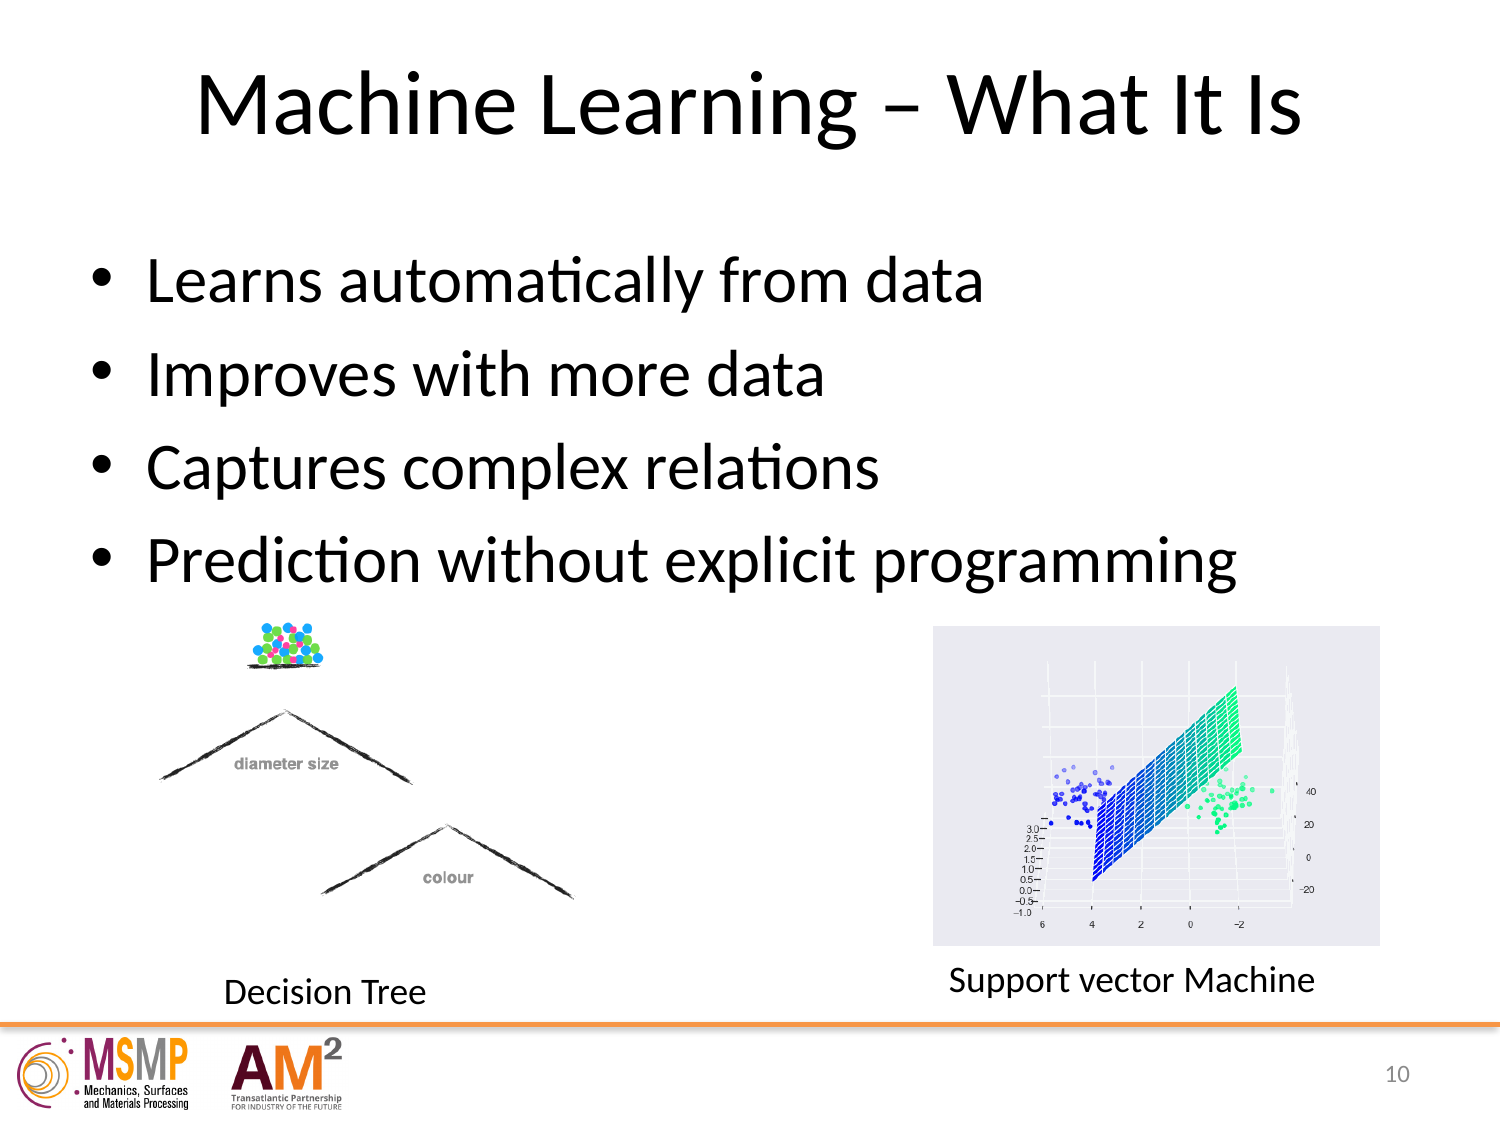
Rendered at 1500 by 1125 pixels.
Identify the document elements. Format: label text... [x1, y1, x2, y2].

slide_number 10 [1074, 1042, 1425, 1103]
list Learns automatically from data Improves with more data Captures complex relations Prediction without explicit programming [75, 135, 1425, 627]
text_box Support vector Machine [933, 952, 1380, 1008]
picture [17, 1037, 349, 1110]
title Machine Learning – What It Is [75, 4, 1425, 135]
picture [933, 626, 1380, 946]
text_box Decision Tree [209, 970, 447, 1020]
picture [46, 604, 681, 962]
